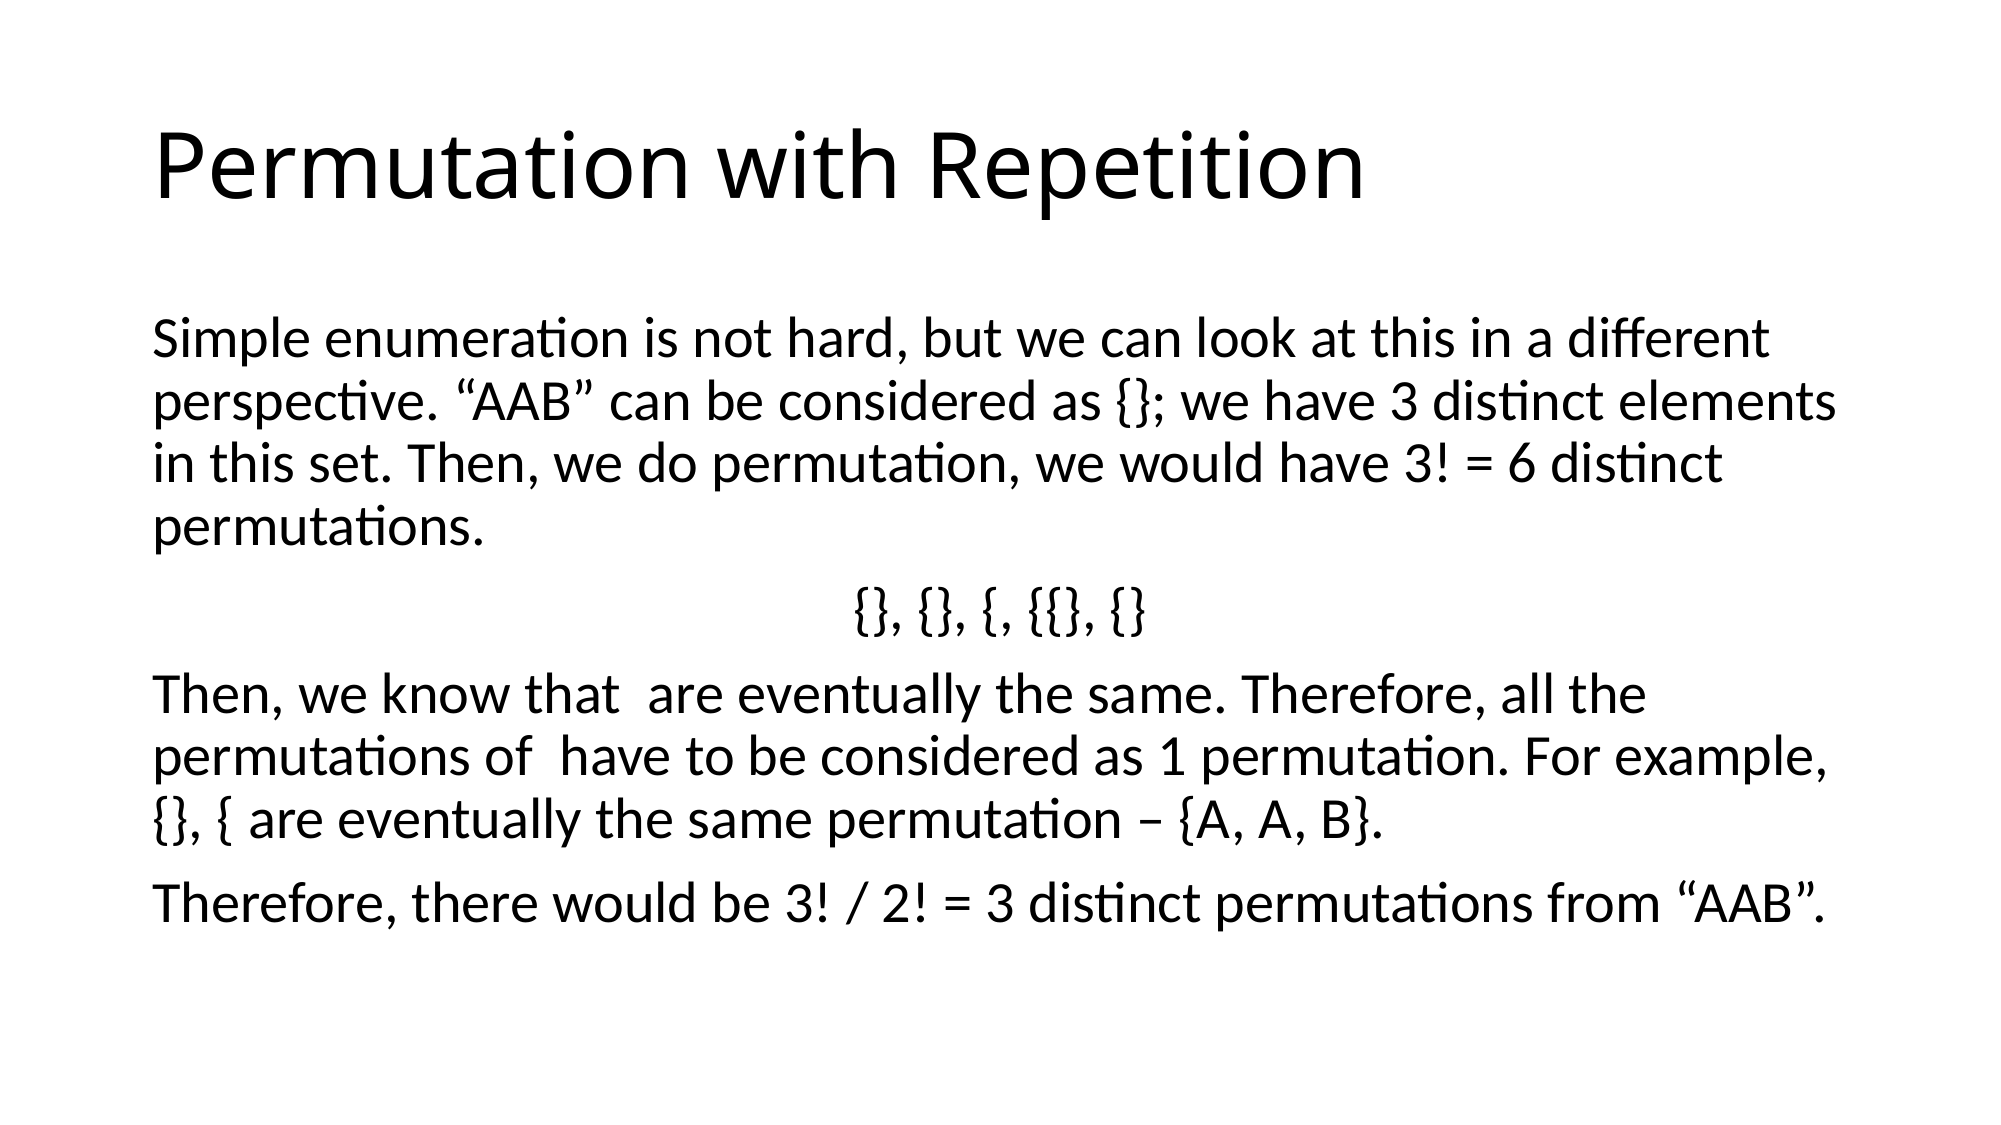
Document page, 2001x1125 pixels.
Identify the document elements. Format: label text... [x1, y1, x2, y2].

title Permutation with Repetition [137, 59, 1863, 278]
